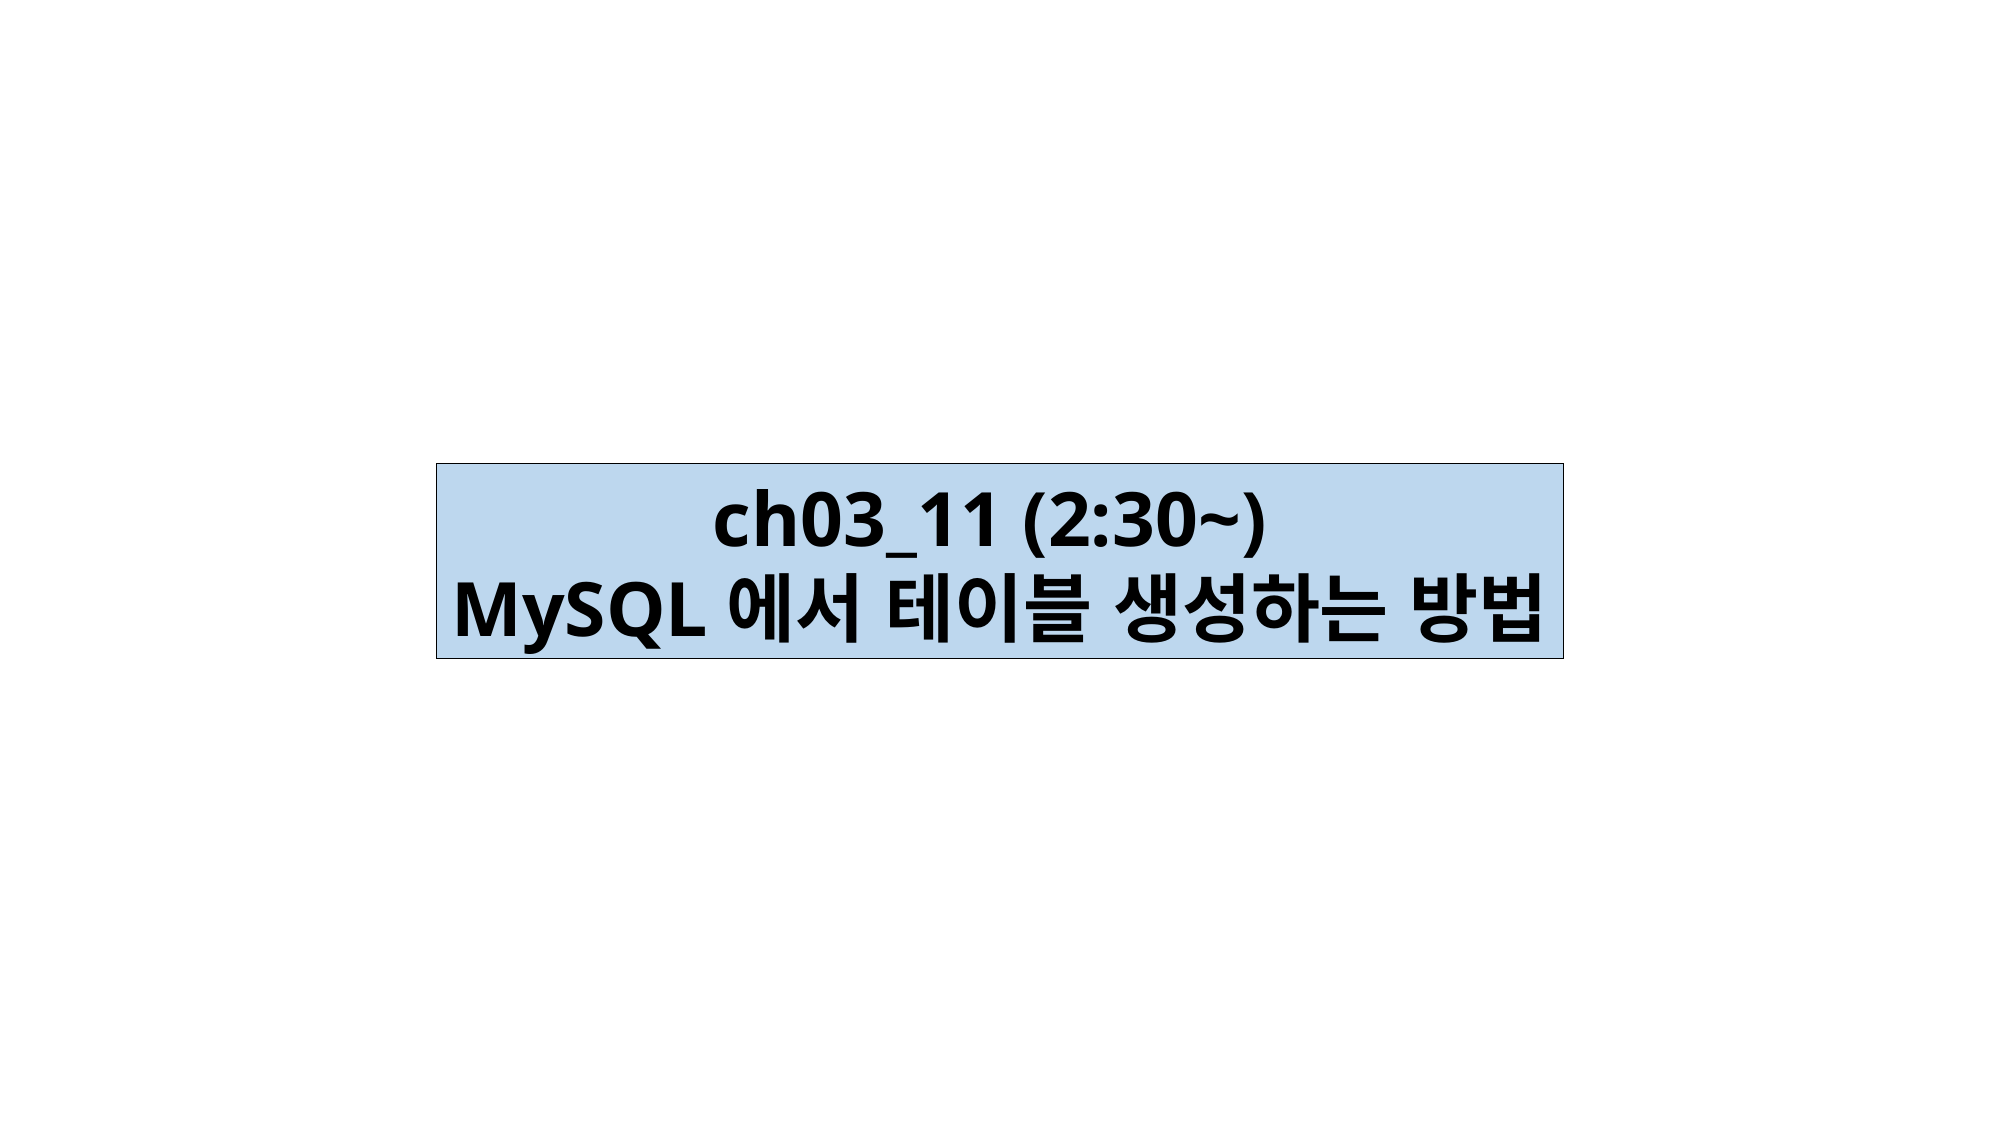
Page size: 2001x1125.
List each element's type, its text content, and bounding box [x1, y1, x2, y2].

text_box ch03_11 (2:30~) MySQL에서 테이블 생성하는 방법 [436, 463, 1564, 659]
